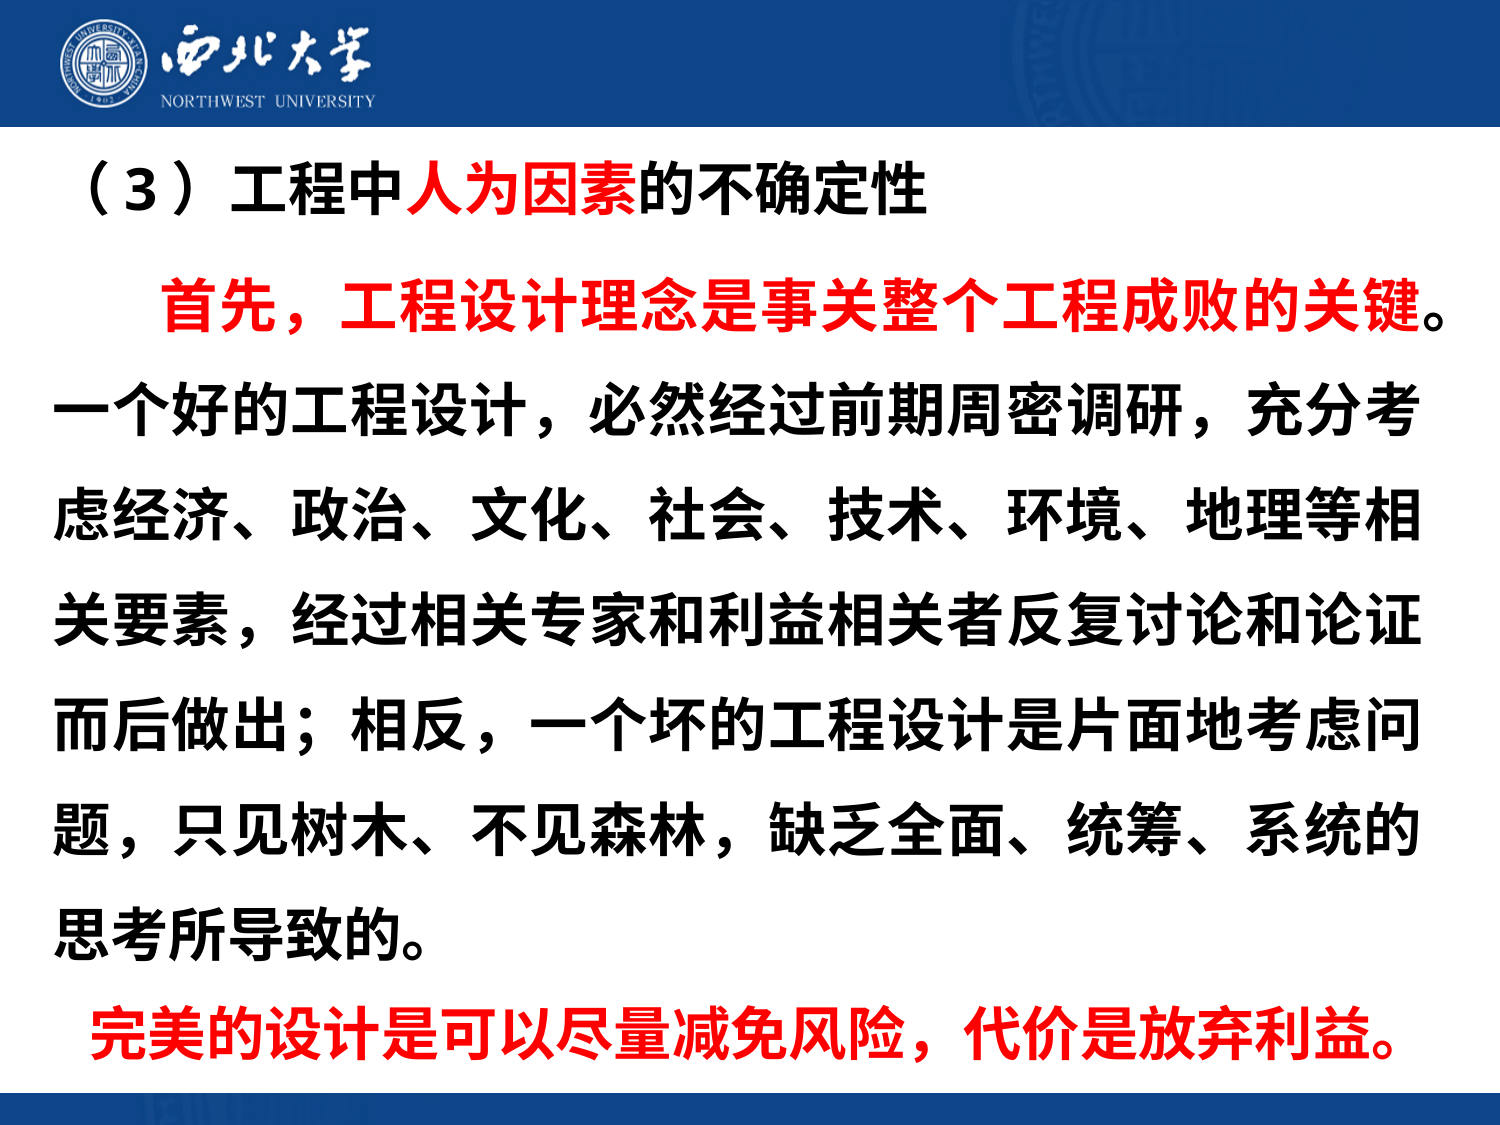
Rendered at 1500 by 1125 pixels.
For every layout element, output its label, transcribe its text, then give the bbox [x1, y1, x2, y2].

picture [0, 0, 1500, 127]
list （3）工程中人为因素的不确定性 首先，工程设计理念是事关整个工程成败的关键。一个好的工程设计，必然经过前期周密调研，充分考虑经济、政治、文化、社会、技术、环境、地理等相关要素，经过相关专家和利益相关者反复讨论和论证而后做出；相反，一个坏的工程设计是片面地考虑问题，只见树木、不见森林，缺乏全面、统筹、系统的思考所导致的。 [37, 144, 1438, 1013]
picture [0, 1093, 1500, 1125]
text_box 完美的设计是可以尽量减免风险，代价是放弃利益。 [74, 989, 1460, 1075]
